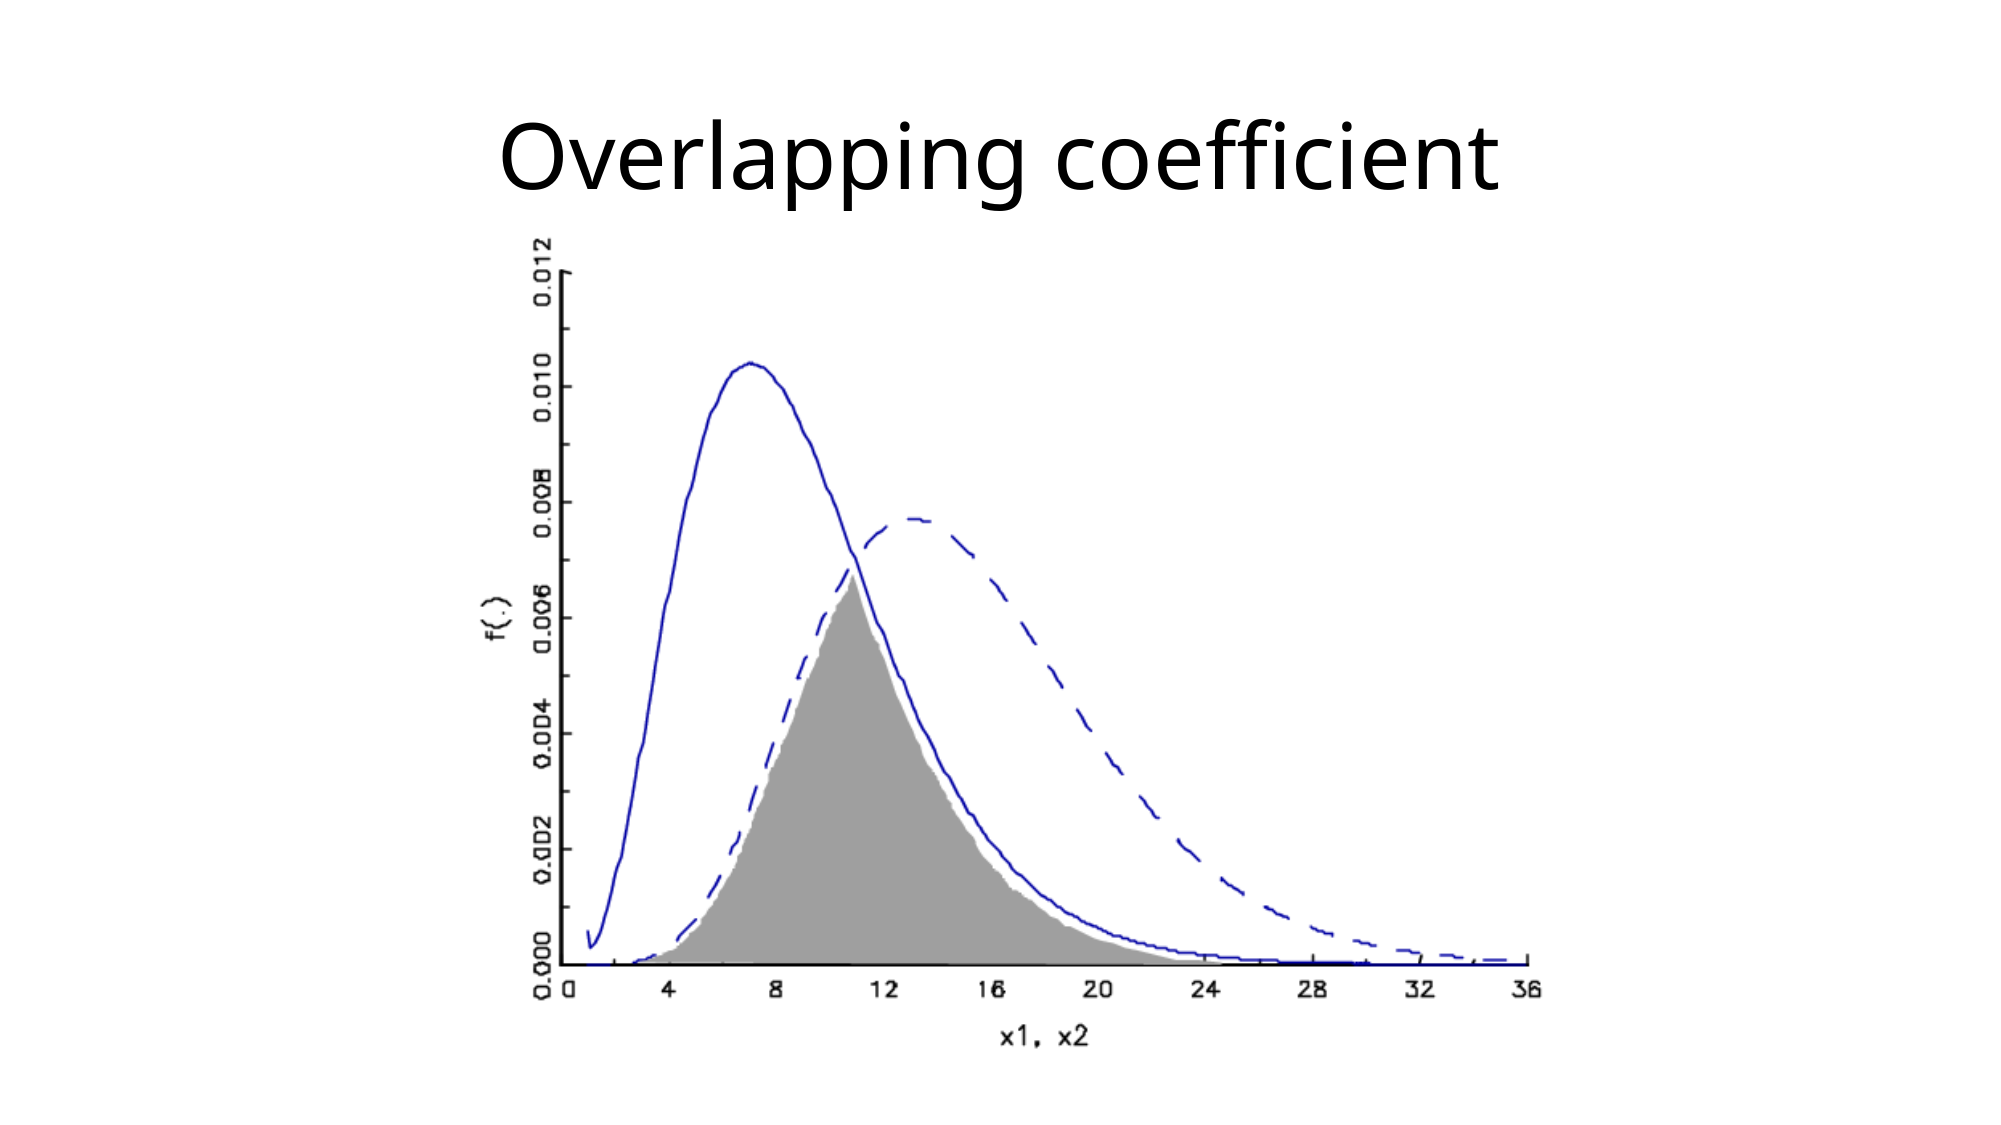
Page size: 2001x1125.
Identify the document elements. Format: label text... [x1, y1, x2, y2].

title Overlapping coefficient [187, 38, 1813, 281]
picture [457, 215, 1576, 1069]
